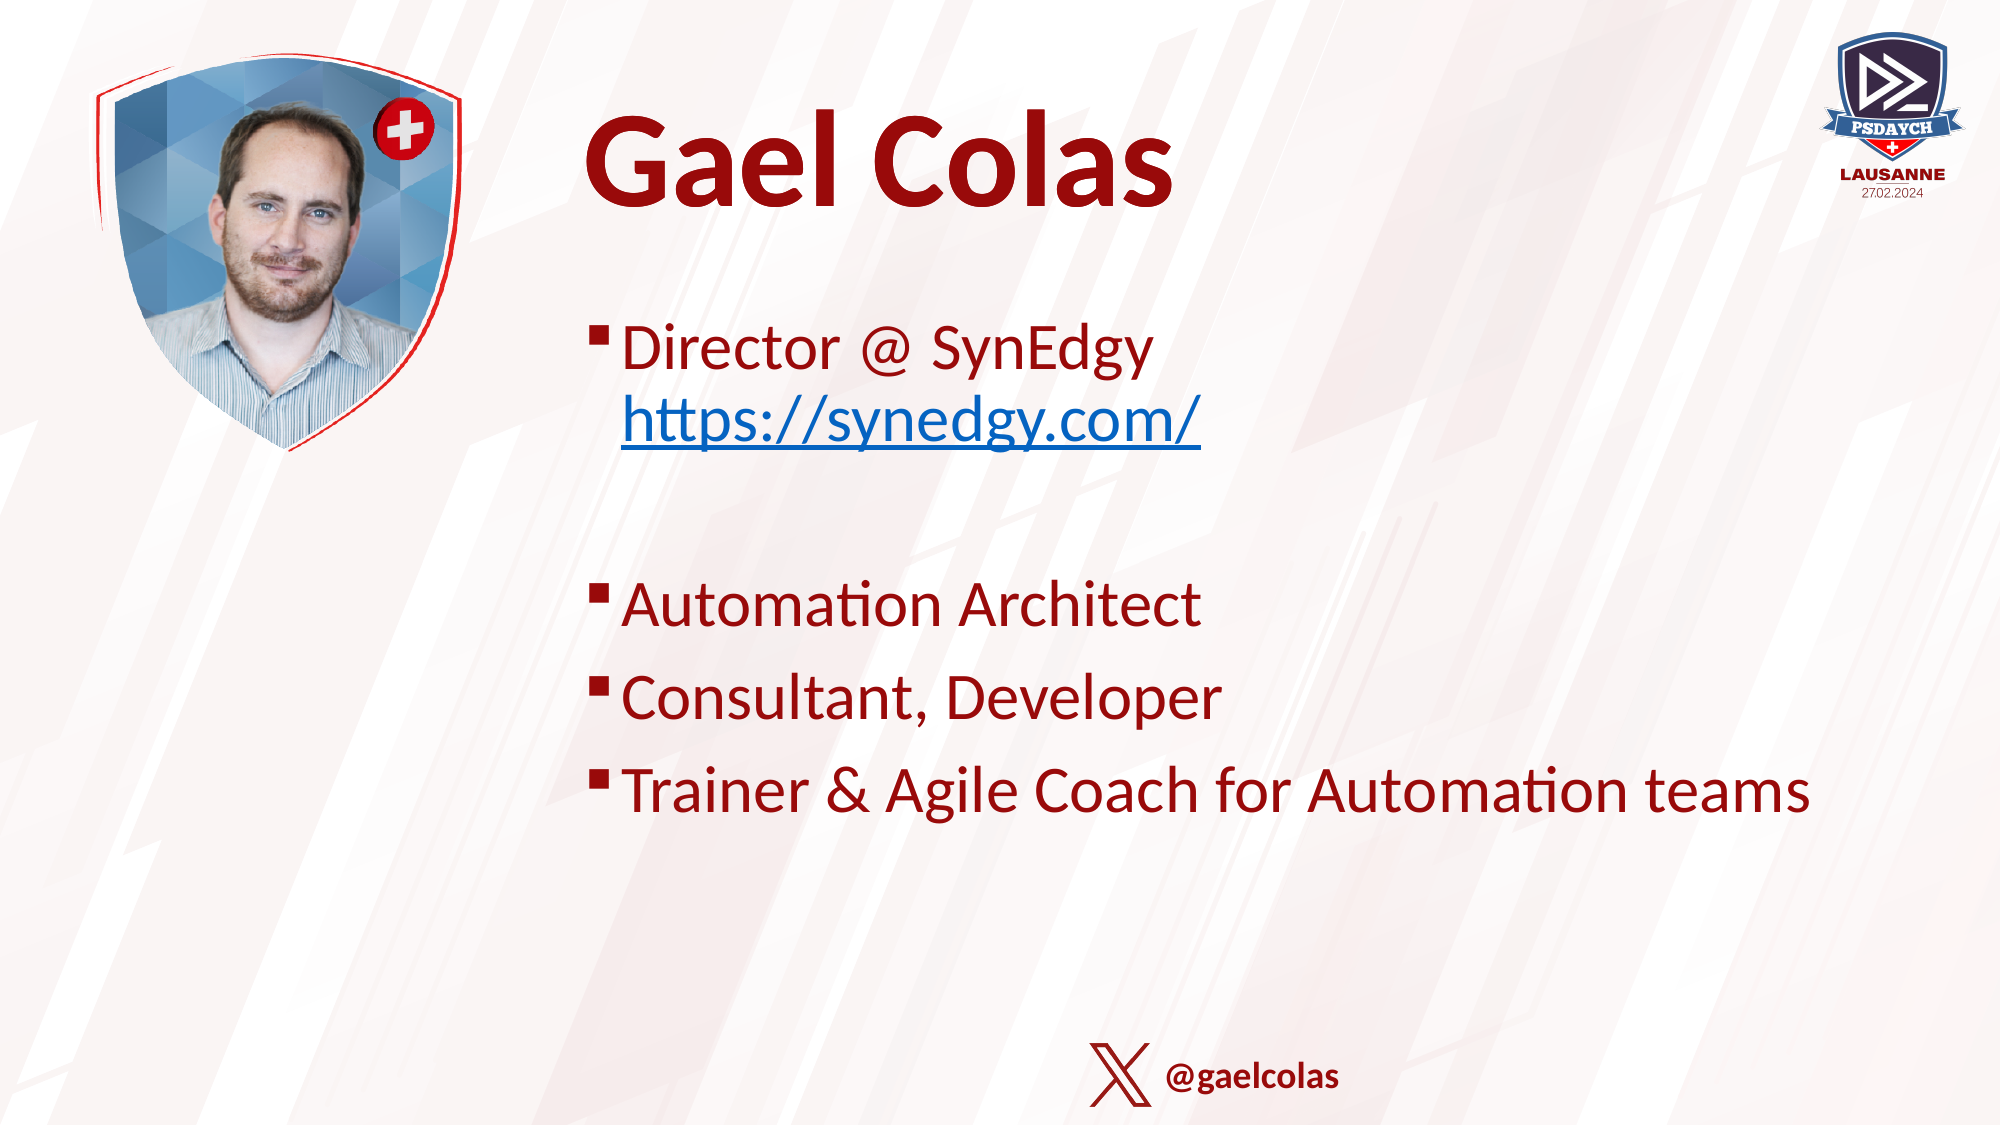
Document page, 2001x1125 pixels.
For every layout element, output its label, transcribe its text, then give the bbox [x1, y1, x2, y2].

text_box Director @ SynEdgy https://synedgy.com/ Automation Architect Consultant, Developer Trainer & Agile Coach for Automation teams [568, 303, 1863, 1014]
picture [0, 0, 2000, 1125]
text_box Gael Colas [568, 53, 1863, 271]
